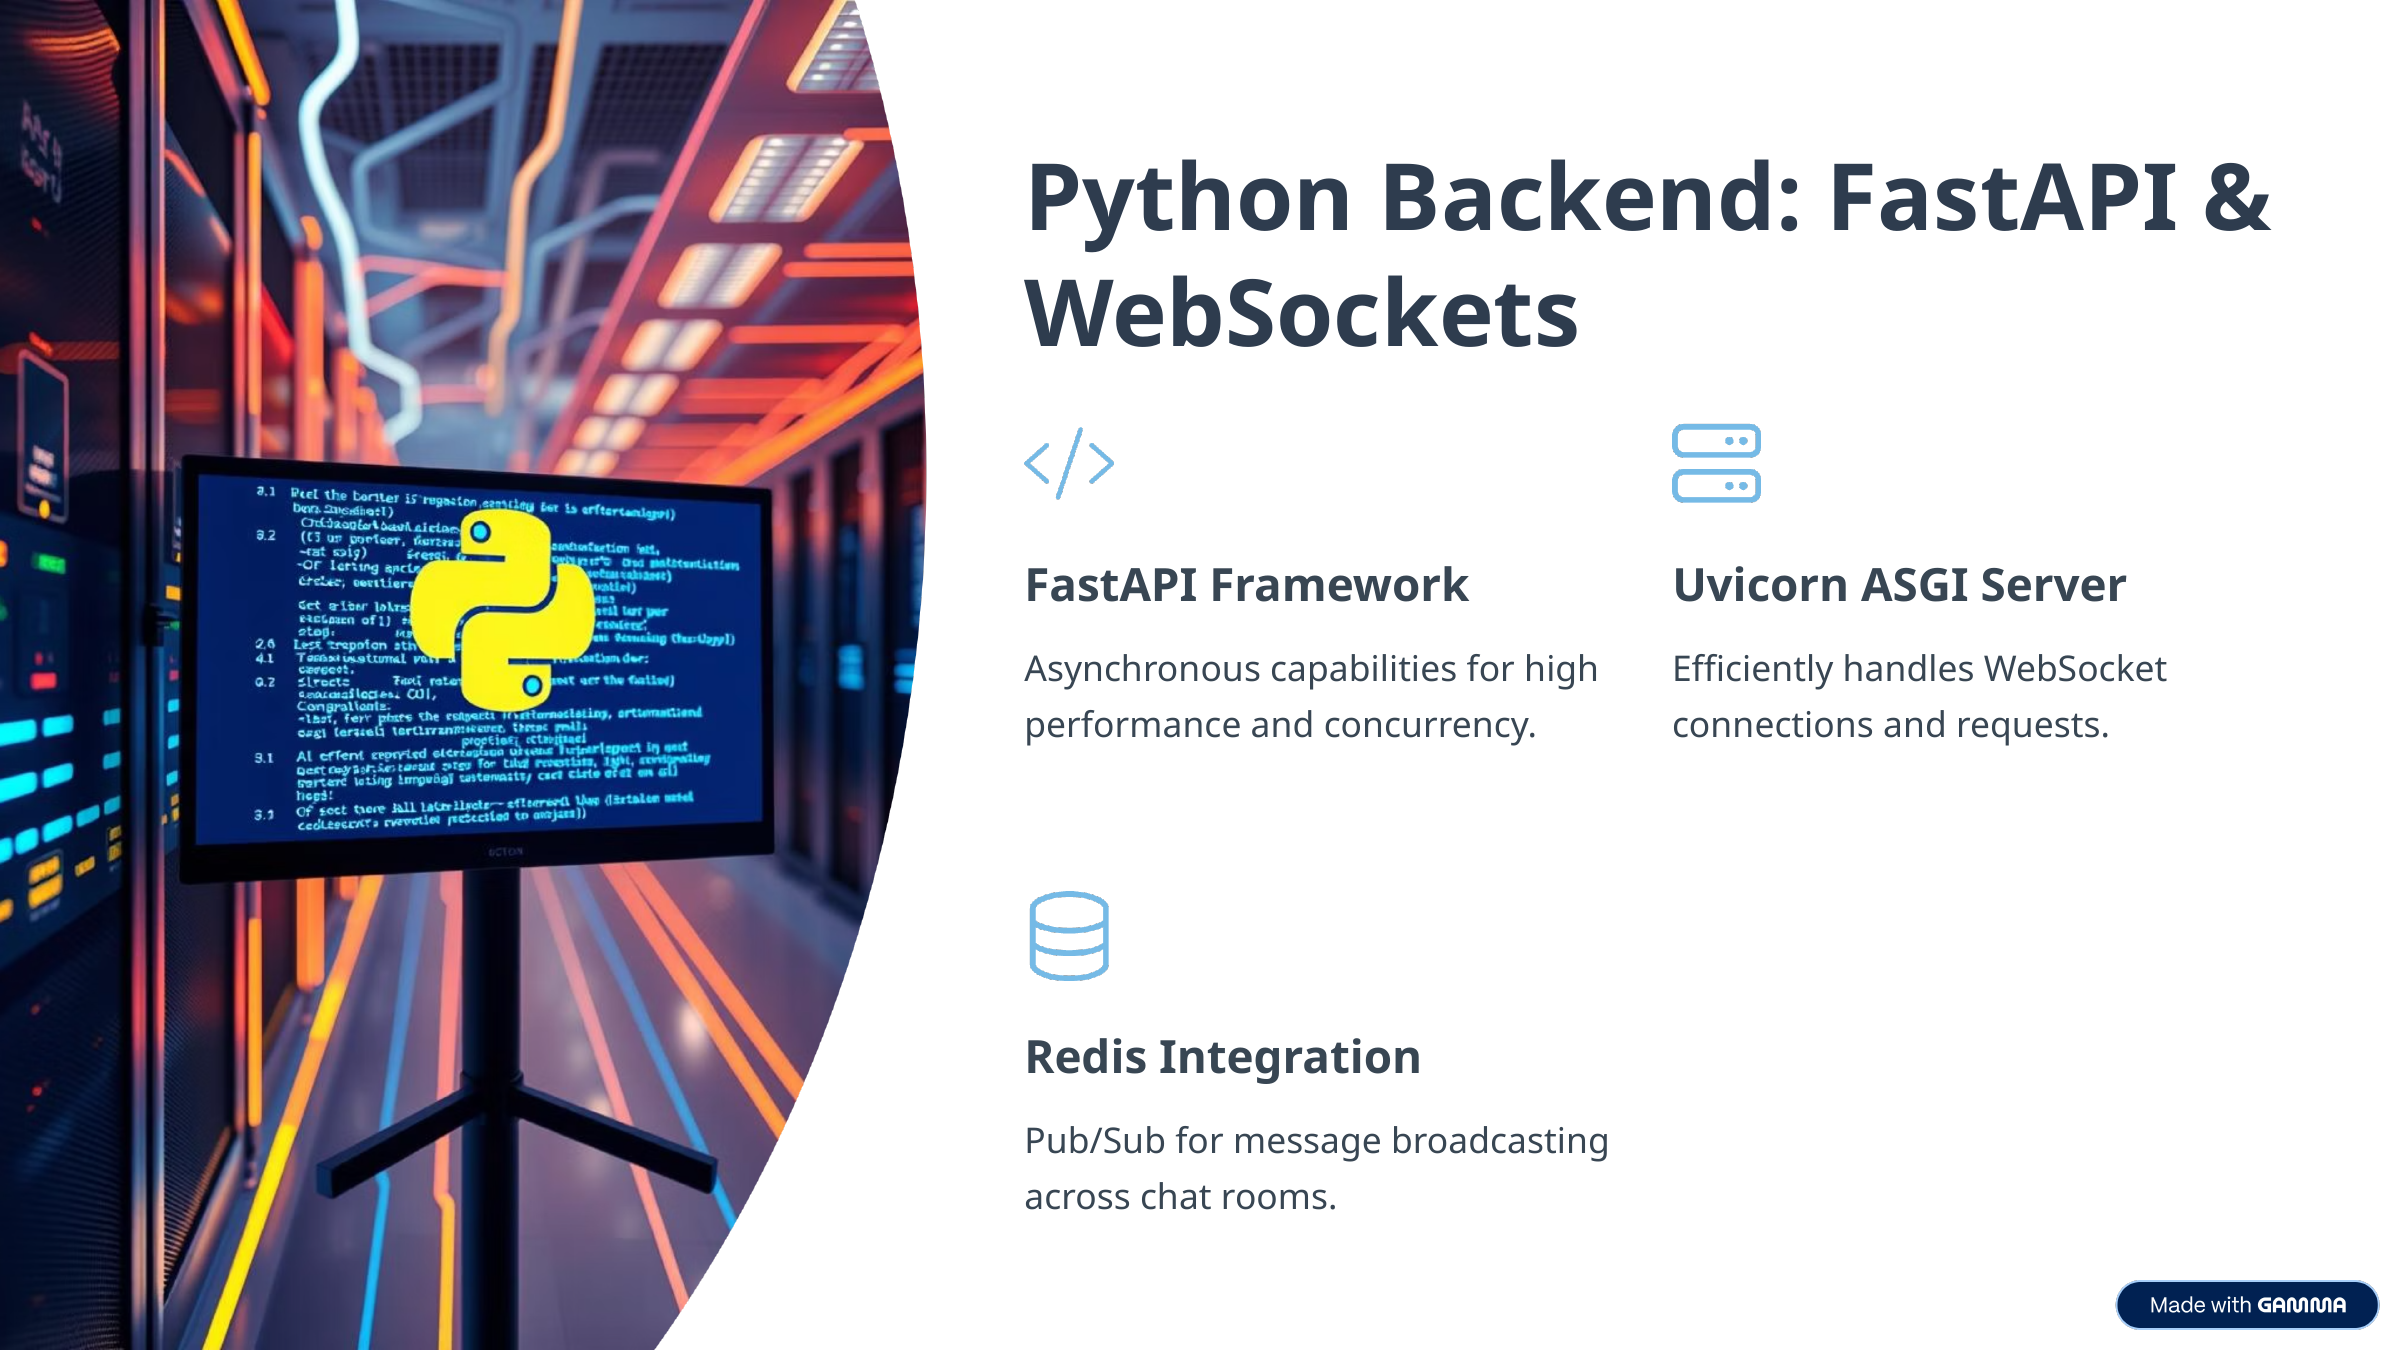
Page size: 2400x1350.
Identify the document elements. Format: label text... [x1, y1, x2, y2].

text_box Python Backend: FastAPI & WebSockets [1024, 131, 2276, 366]
picture [1672, 418, 1761, 508]
text_box Uvicorn ASGI Server [1672, 552, 2140, 611]
picture [1024, 891, 1114, 981]
text_box Efficiently handles WebSocket connections and requests. [1672, 631, 2276, 746]
text_box Asynchronous capabilities for high performance and concurrency. [1024, 631, 1628, 803]
picture [0, 0, 945, 1350]
picture [1024, 418, 1114, 508]
text_box FastAPI Framework [1024, 552, 1492, 611]
text_box Redis Integration [1024, 1024, 1492, 1084]
text_box Pub/Sub for message broadcasting across chat rooms. [1024, 1104, 1628, 1219]
picture [2106, 1271, 2389, 1339]
